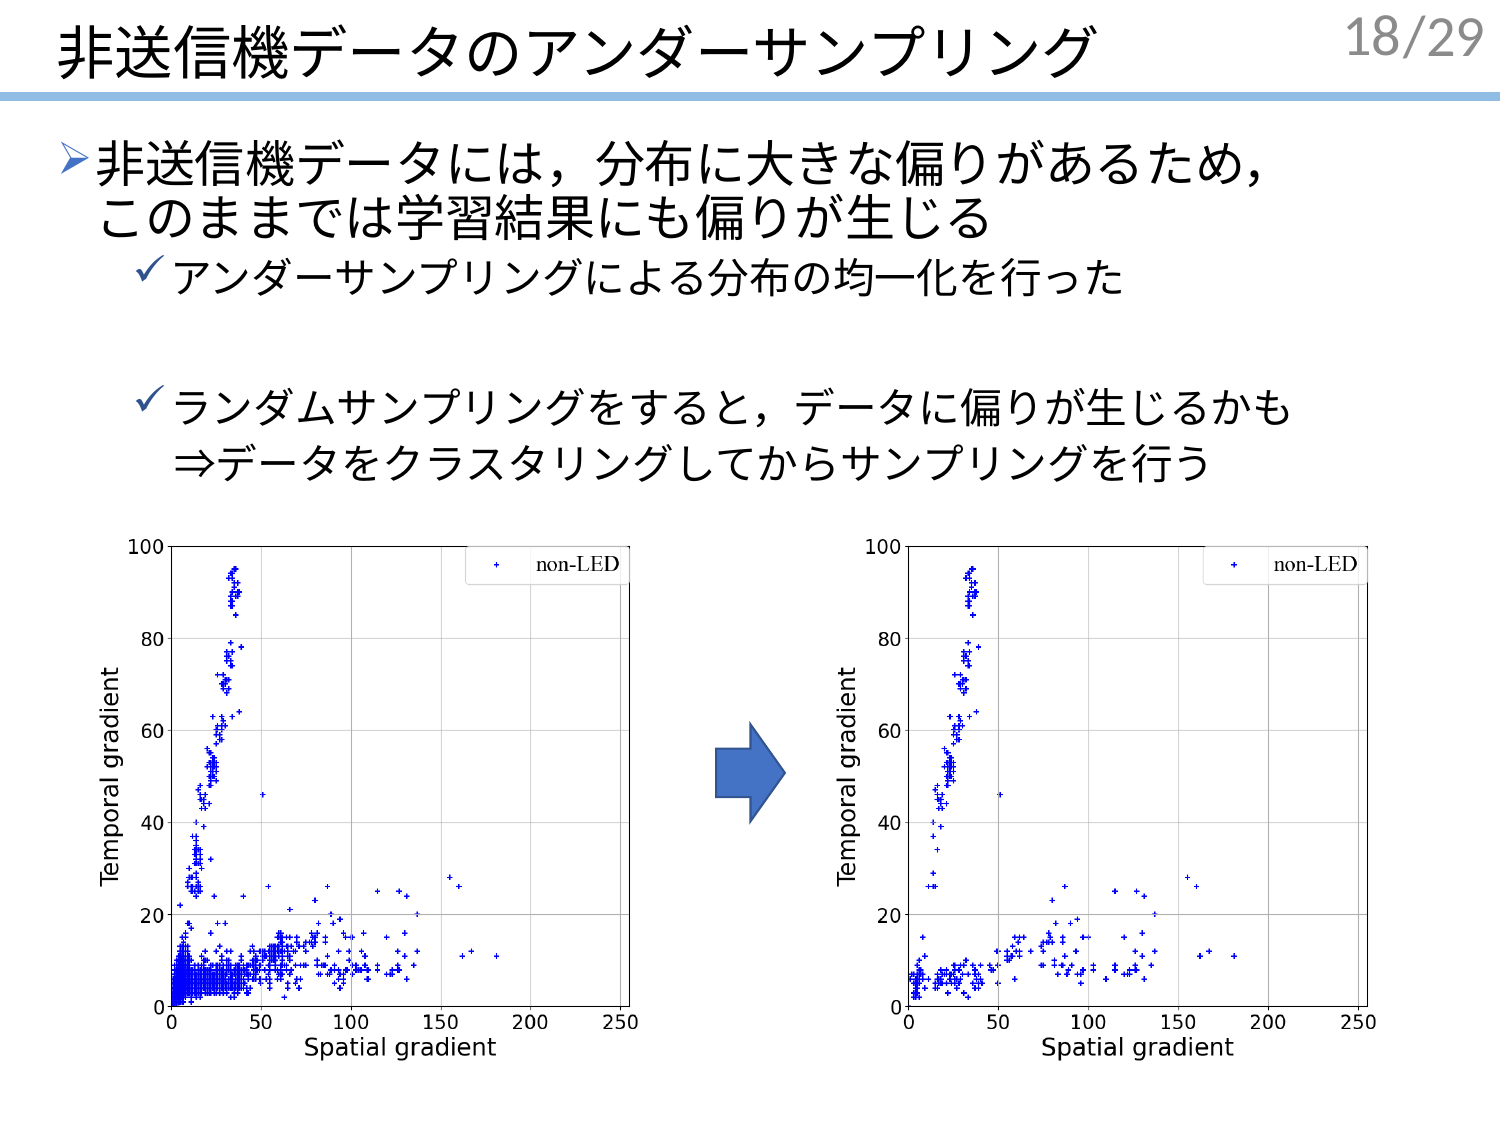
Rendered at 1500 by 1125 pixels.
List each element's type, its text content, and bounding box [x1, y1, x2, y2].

title 非送信機データのアンダーサンプリング [41, 0, 1397, 112]
picture [96, 474, 688, 1072]
picture [834, 474, 1426, 1072]
slide_number 18 [1078, 2, 1417, 63]
text_box [715, 721, 787, 825]
list 非送信機データには，分布に大きな偏りがあるため， このままでは学習結果にも偏りが生じる アンダーサンプリングによる分布の均一化を行った ランダムサンプリングをすると，データに偏りが生じるかも ⇒データをクラスタリングしてからサンプリングを行う [42, 132, 1458, 1014]
